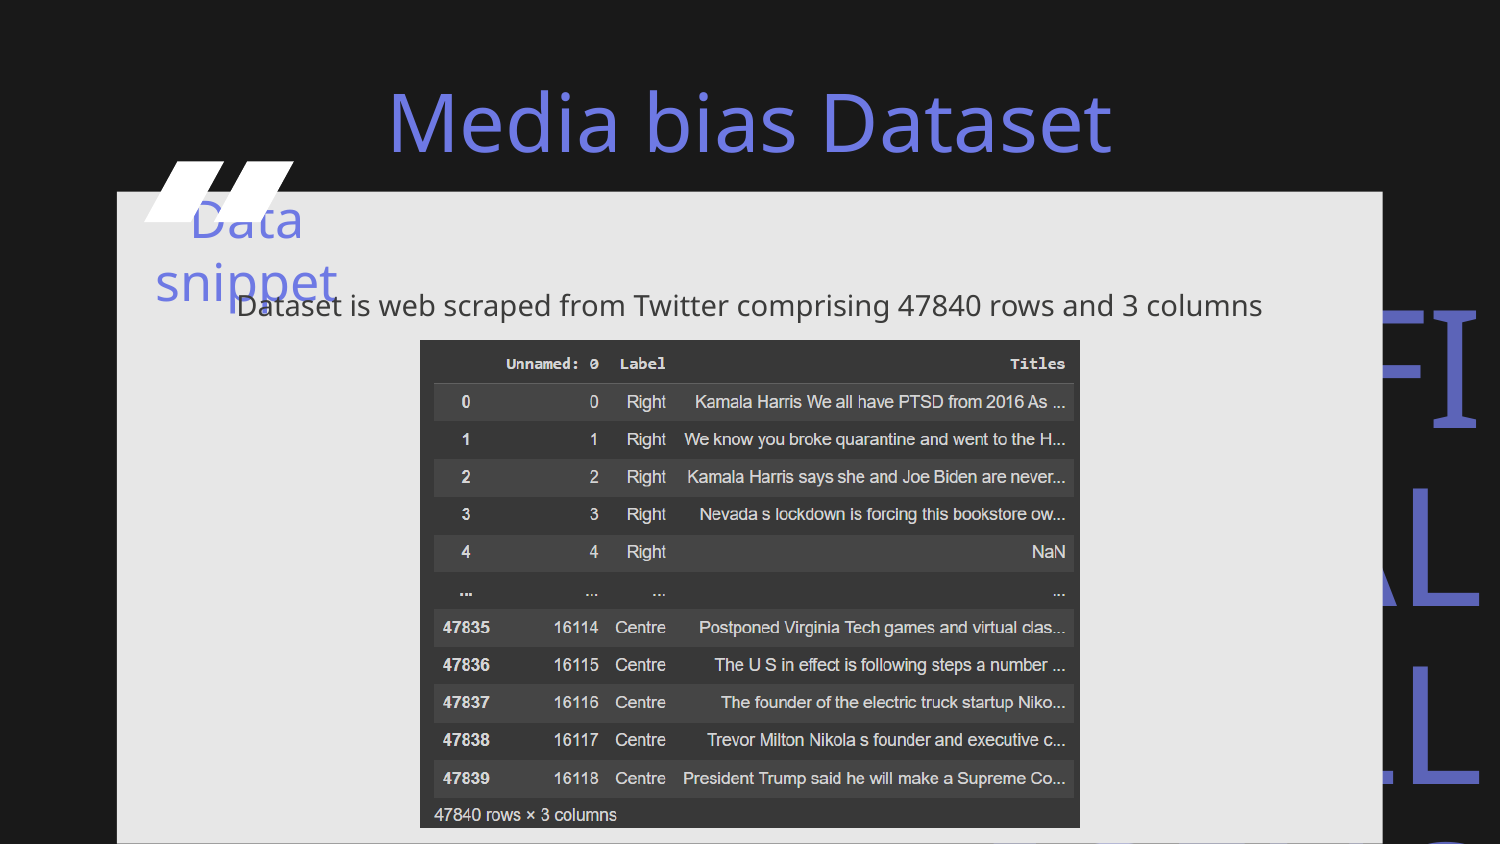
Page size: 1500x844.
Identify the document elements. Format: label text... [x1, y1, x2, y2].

text_box Dataset is web scraped from Twitter comprising 47840 rows and 3 columns [102, 251, 1398, 358]
text_box Data snippet [81, 222, 413, 277]
title Media bias Dataset [118, 72, 1382, 167]
picture [420, 340, 1080, 829]
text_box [143, 161, 295, 223]
